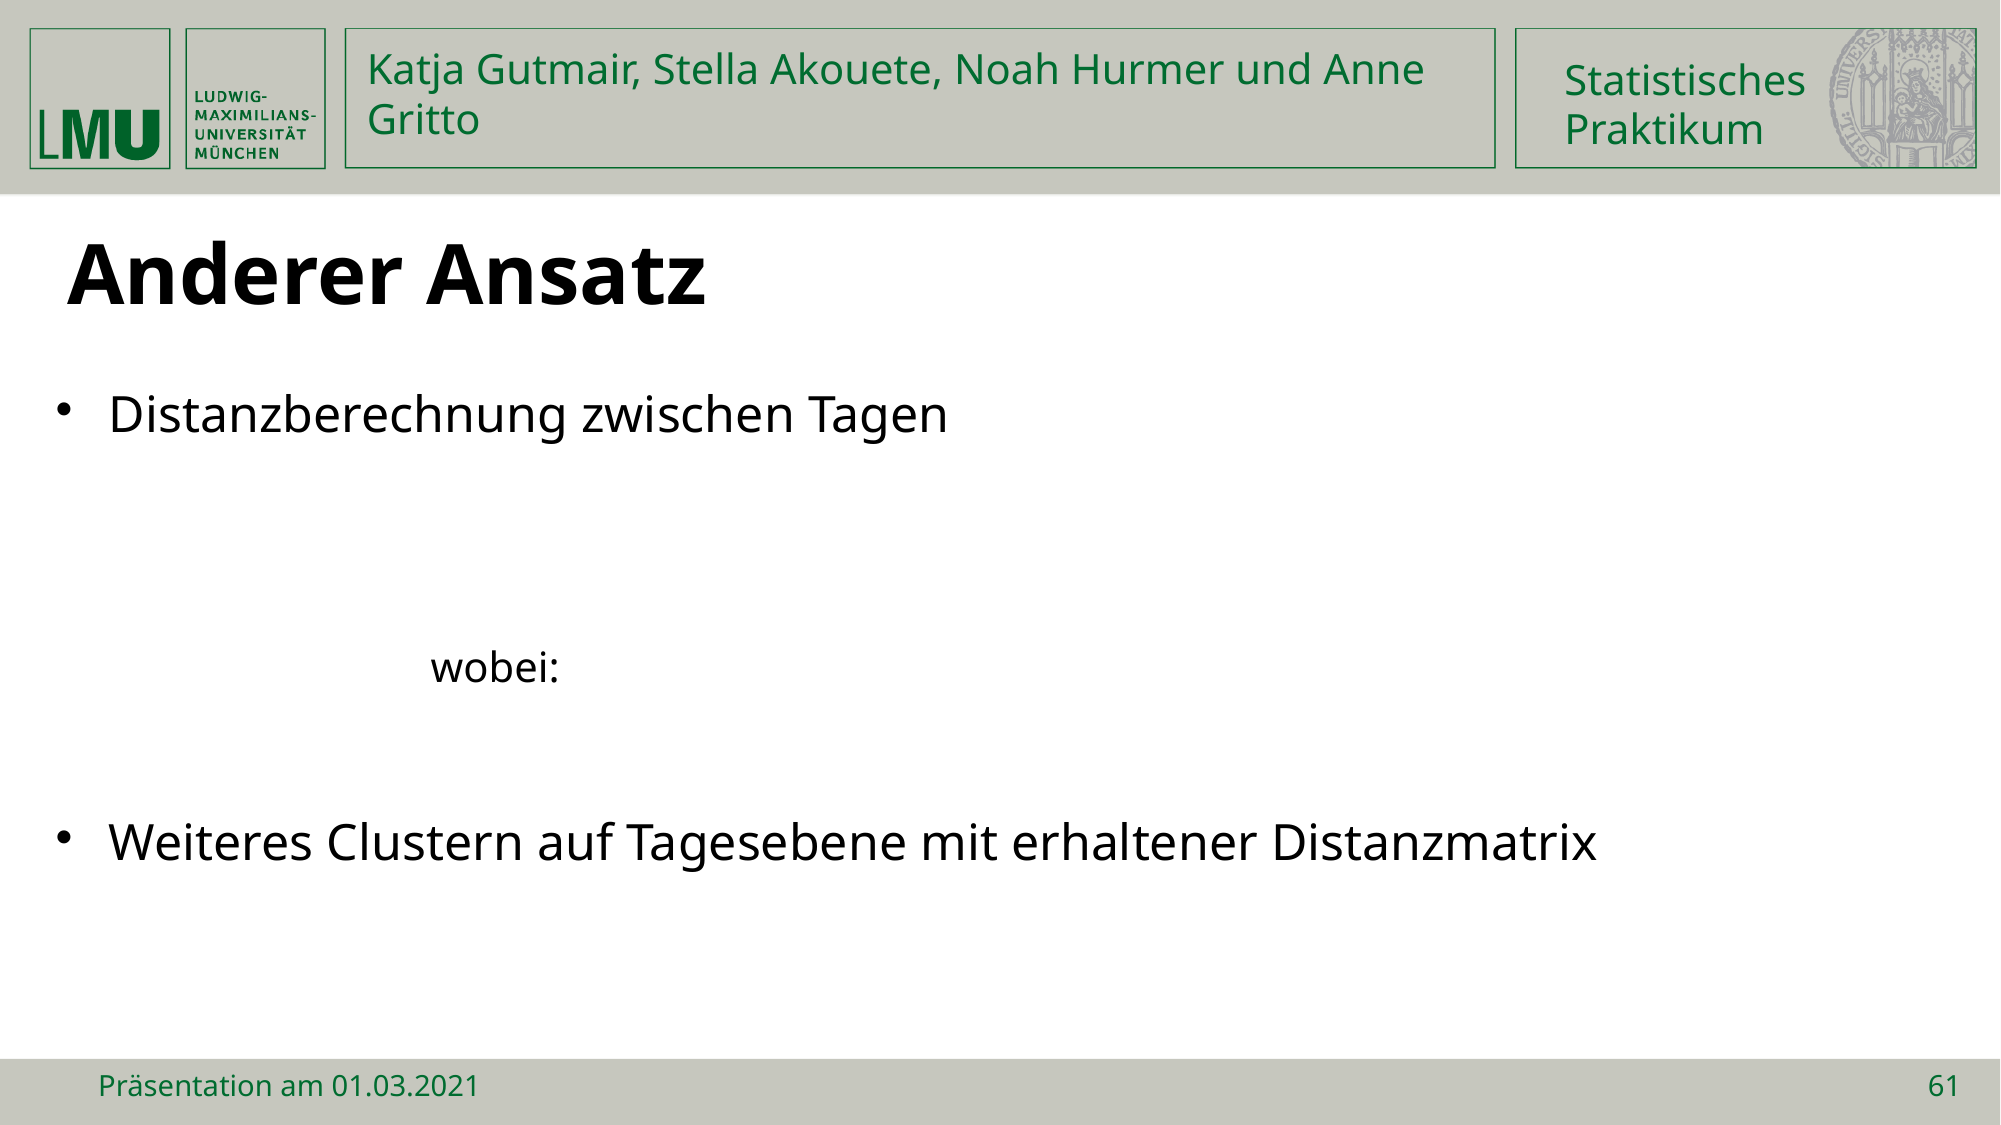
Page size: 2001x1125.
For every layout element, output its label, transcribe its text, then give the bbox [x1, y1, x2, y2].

text_box Anderer Ansatz [52, 213, 1948, 339]
text_box 61 [1803, 1059, 1977, 1108]
text_box Präsentation am 01.03.2021 [83, 1059, 1775, 1108]
text_box Statistisches Praktikum [1549, 46, 1833, 161]
text_box [51, 380, 1947, 1007]
text_box [1525, 30, 1821, 161]
picture [0, 0, 2001, 1125]
text_box Katja Gutmair, Stella Akouete, Noah Hurmer und Anne Gritto [352, 75, 1463, 150]
